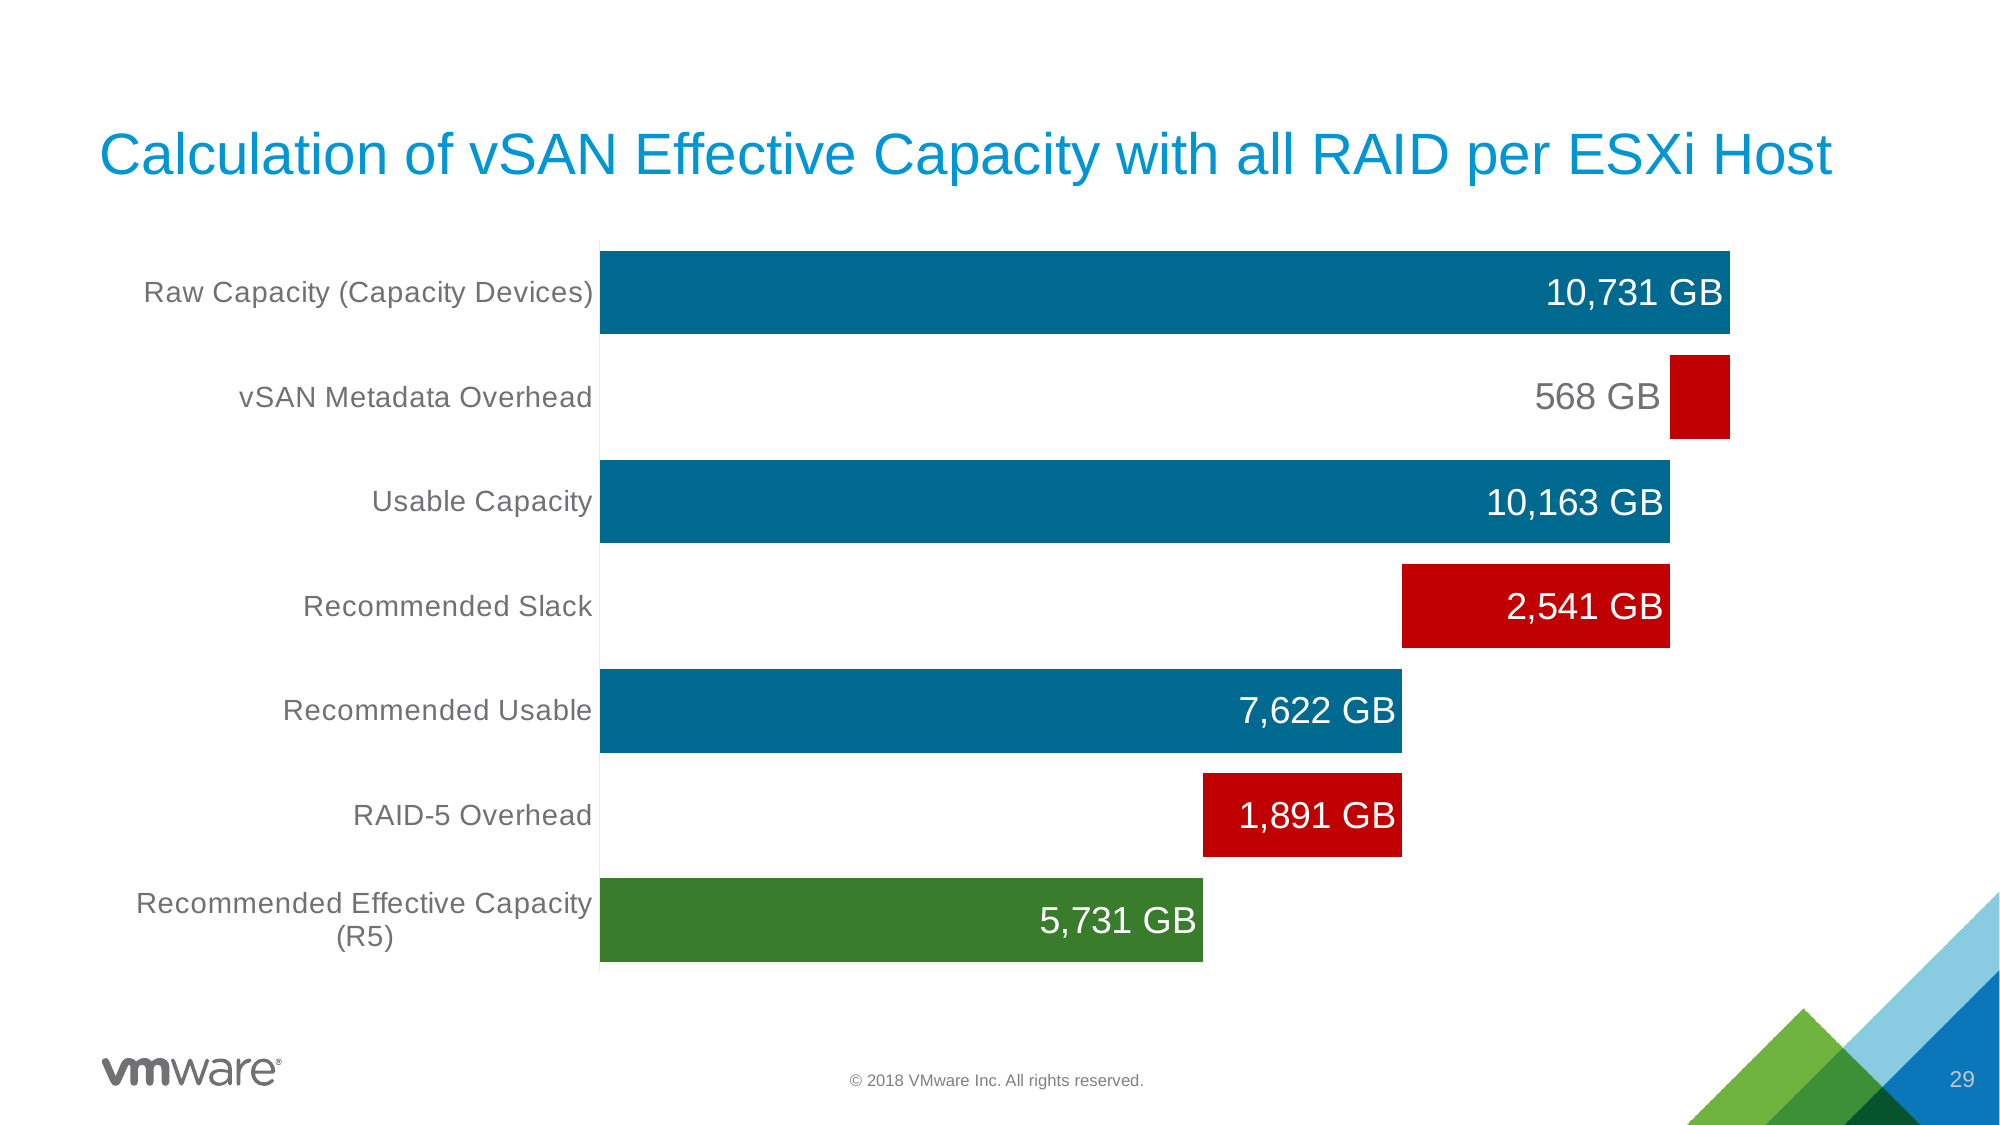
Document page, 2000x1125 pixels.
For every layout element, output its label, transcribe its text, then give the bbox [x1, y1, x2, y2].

chart [99, 224, 1900, 988]
picture [1674, 887, 2000, 1125]
title Calculation of vSAN Effective Capacity with all RAID per ESXi Host [99, 54, 1900, 188]
